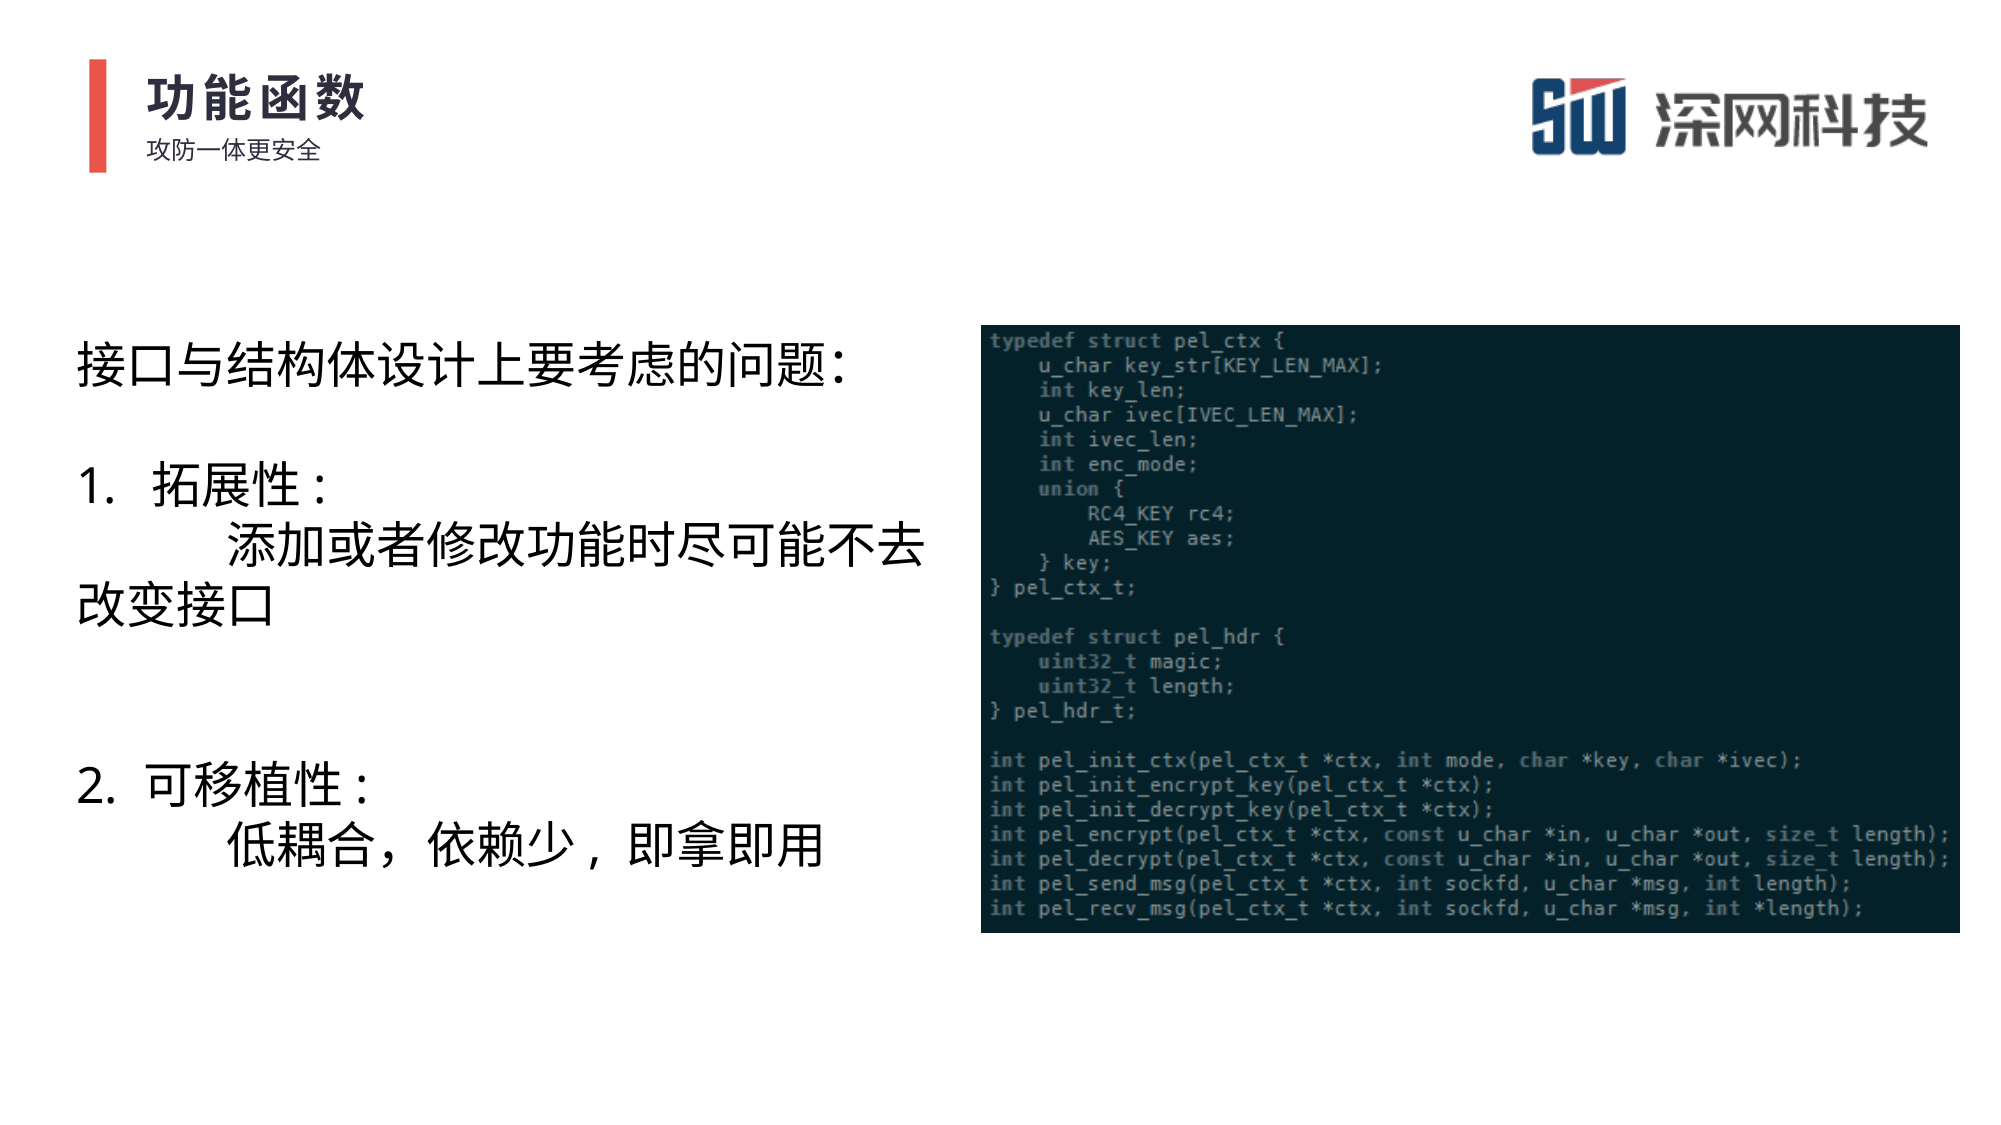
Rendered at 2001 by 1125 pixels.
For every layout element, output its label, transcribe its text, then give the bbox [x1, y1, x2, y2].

text_box 功能函数 [131, 58, 729, 127]
text_box [87, 57, 109, 175]
text_box 攻防一体更安全 [131, 127, 871, 172]
picture [981, 325, 1960, 933]
picture [1513, 62, 1958, 176]
text_box 接口与结构体设计上要考虑的问题： 拓展性: 添加或者修改功能时尽可能不去 改变接口 2. 可移植性: 低耦合，依赖少, 即拿即用 [61, 326, 942, 941]
